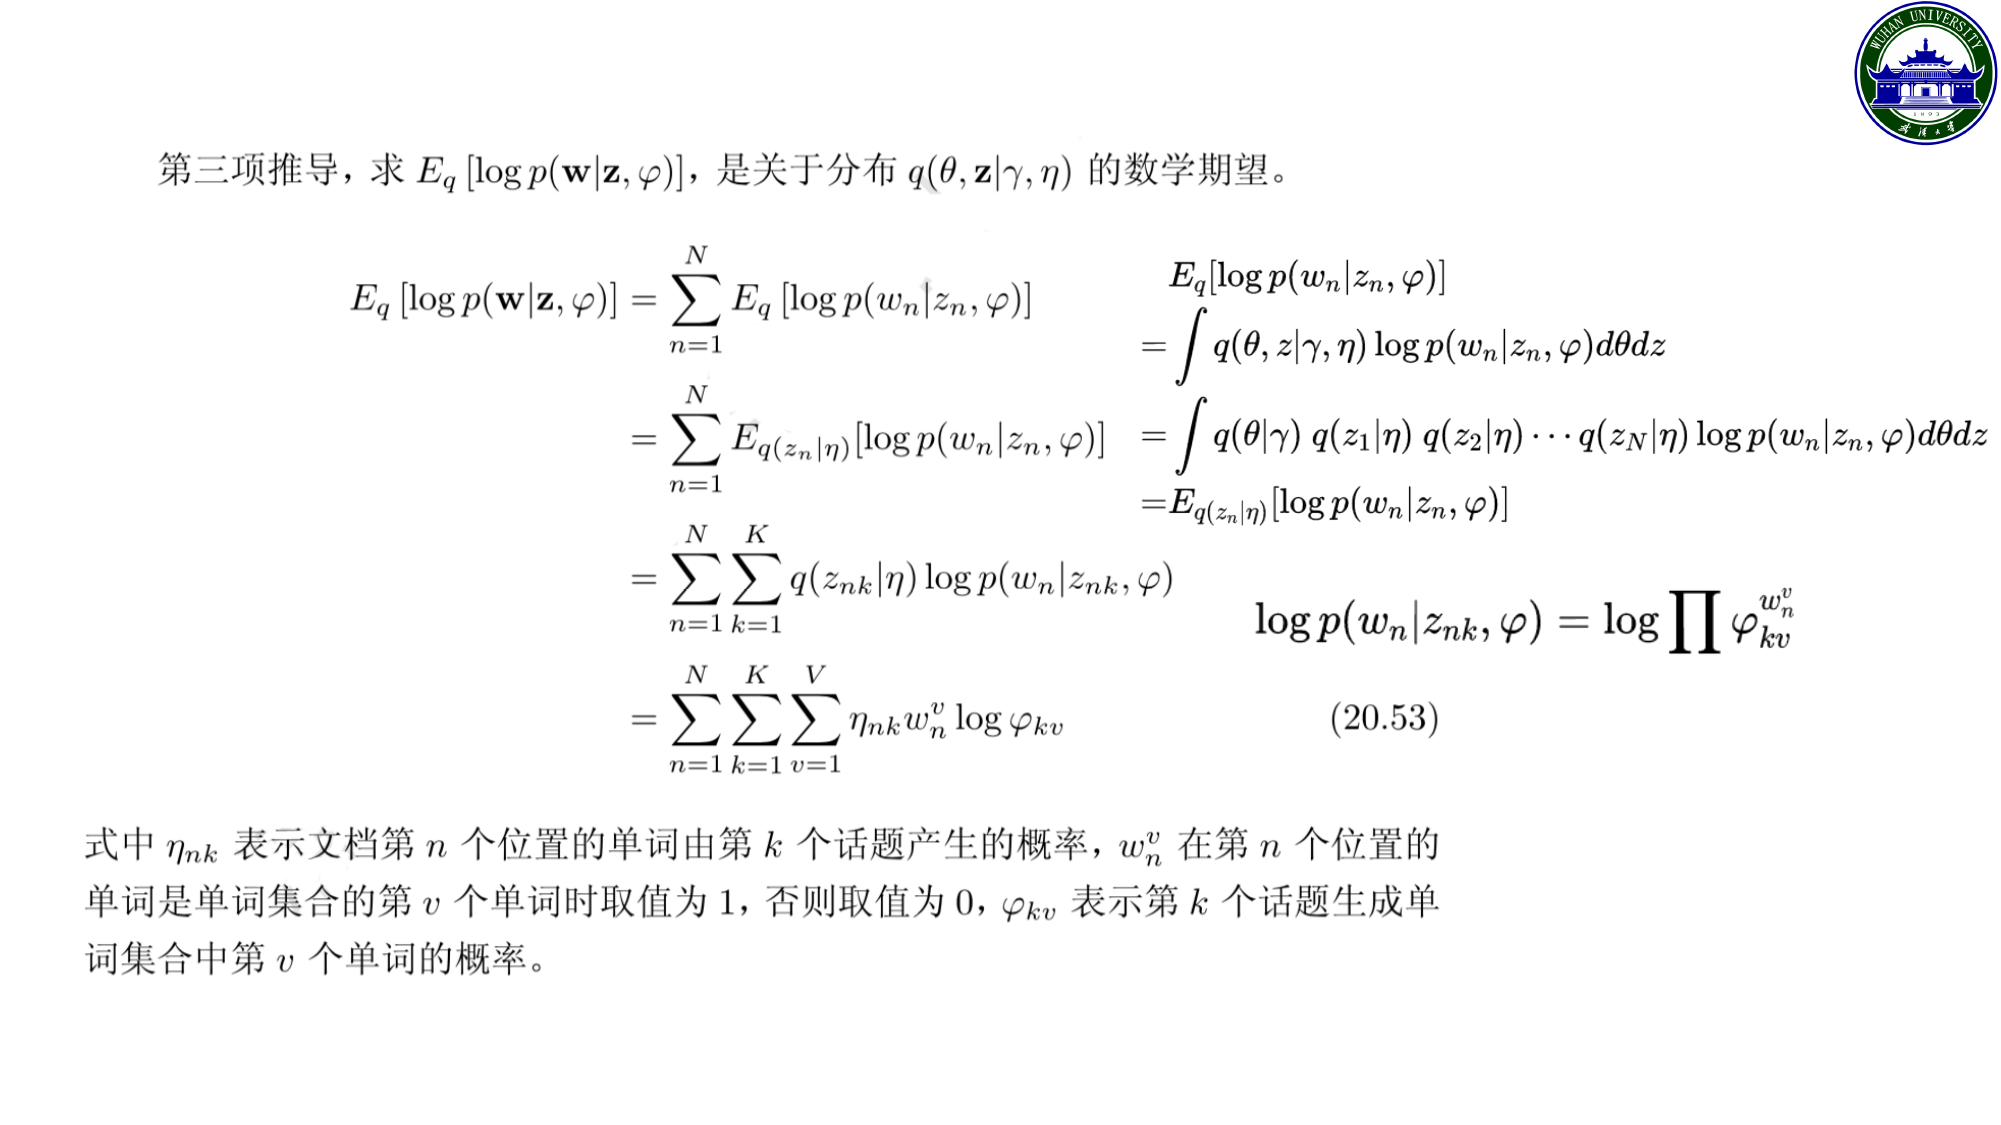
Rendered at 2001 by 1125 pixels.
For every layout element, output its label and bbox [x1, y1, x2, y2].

list [72, 130, 1525, 995]
picture [1241, 581, 1808, 668]
picture [1853, 0, 2000, 147]
picture [1130, 254, 2000, 538]
